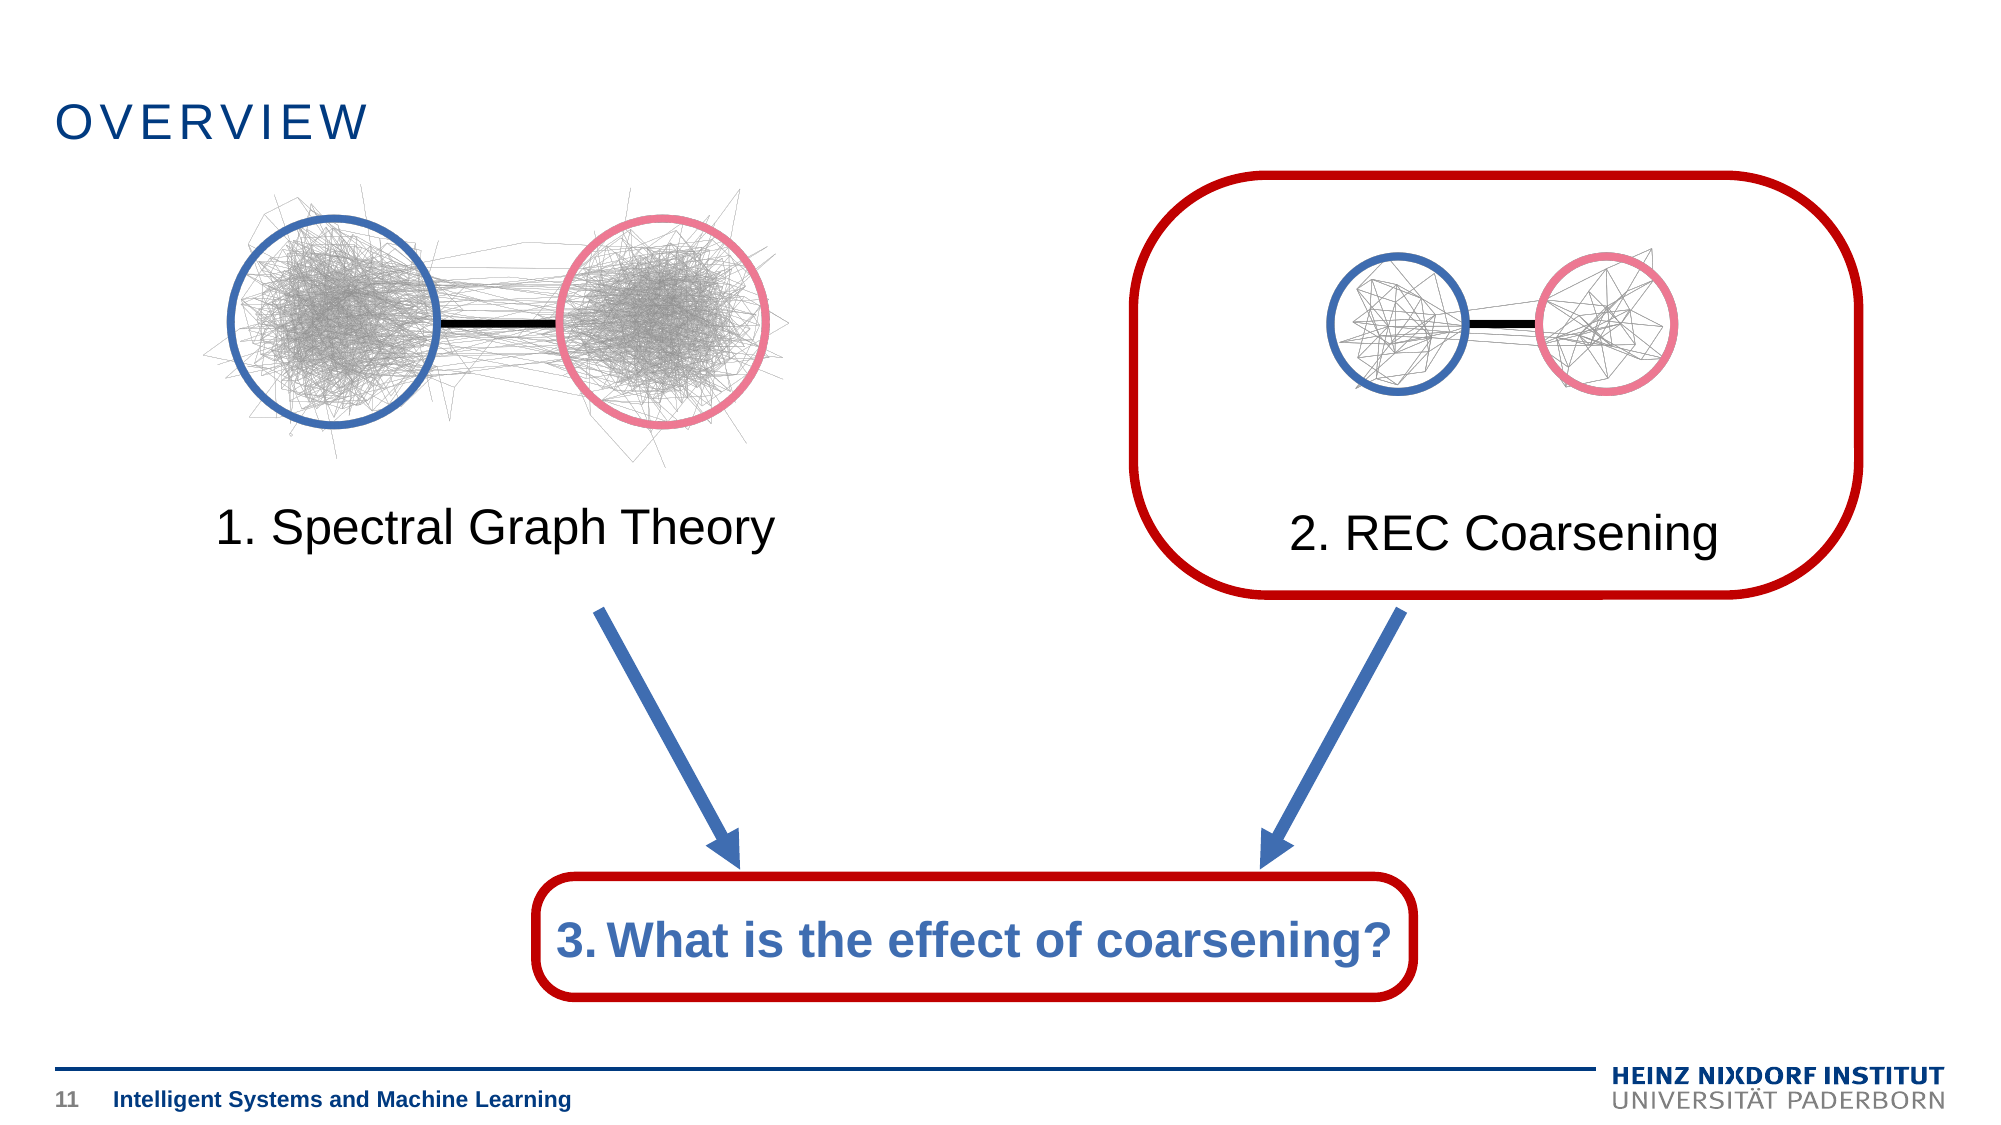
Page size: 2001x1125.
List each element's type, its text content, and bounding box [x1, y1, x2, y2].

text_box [1176, 235, 1832, 569]
footer Intelligent Systems and Machine Learning [128, 1079, 1126, 1118]
slide_number 11 [54, 1079, 128, 1118]
title OVERVIEW [54, 30, 1946, 208]
text_box [1133, 175, 1859, 555]
text_box [1201, 578, 1791, 596]
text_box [535, 609, 1402, 977]
text_box [545, 891, 1414, 998]
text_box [132, 184, 859, 563]
